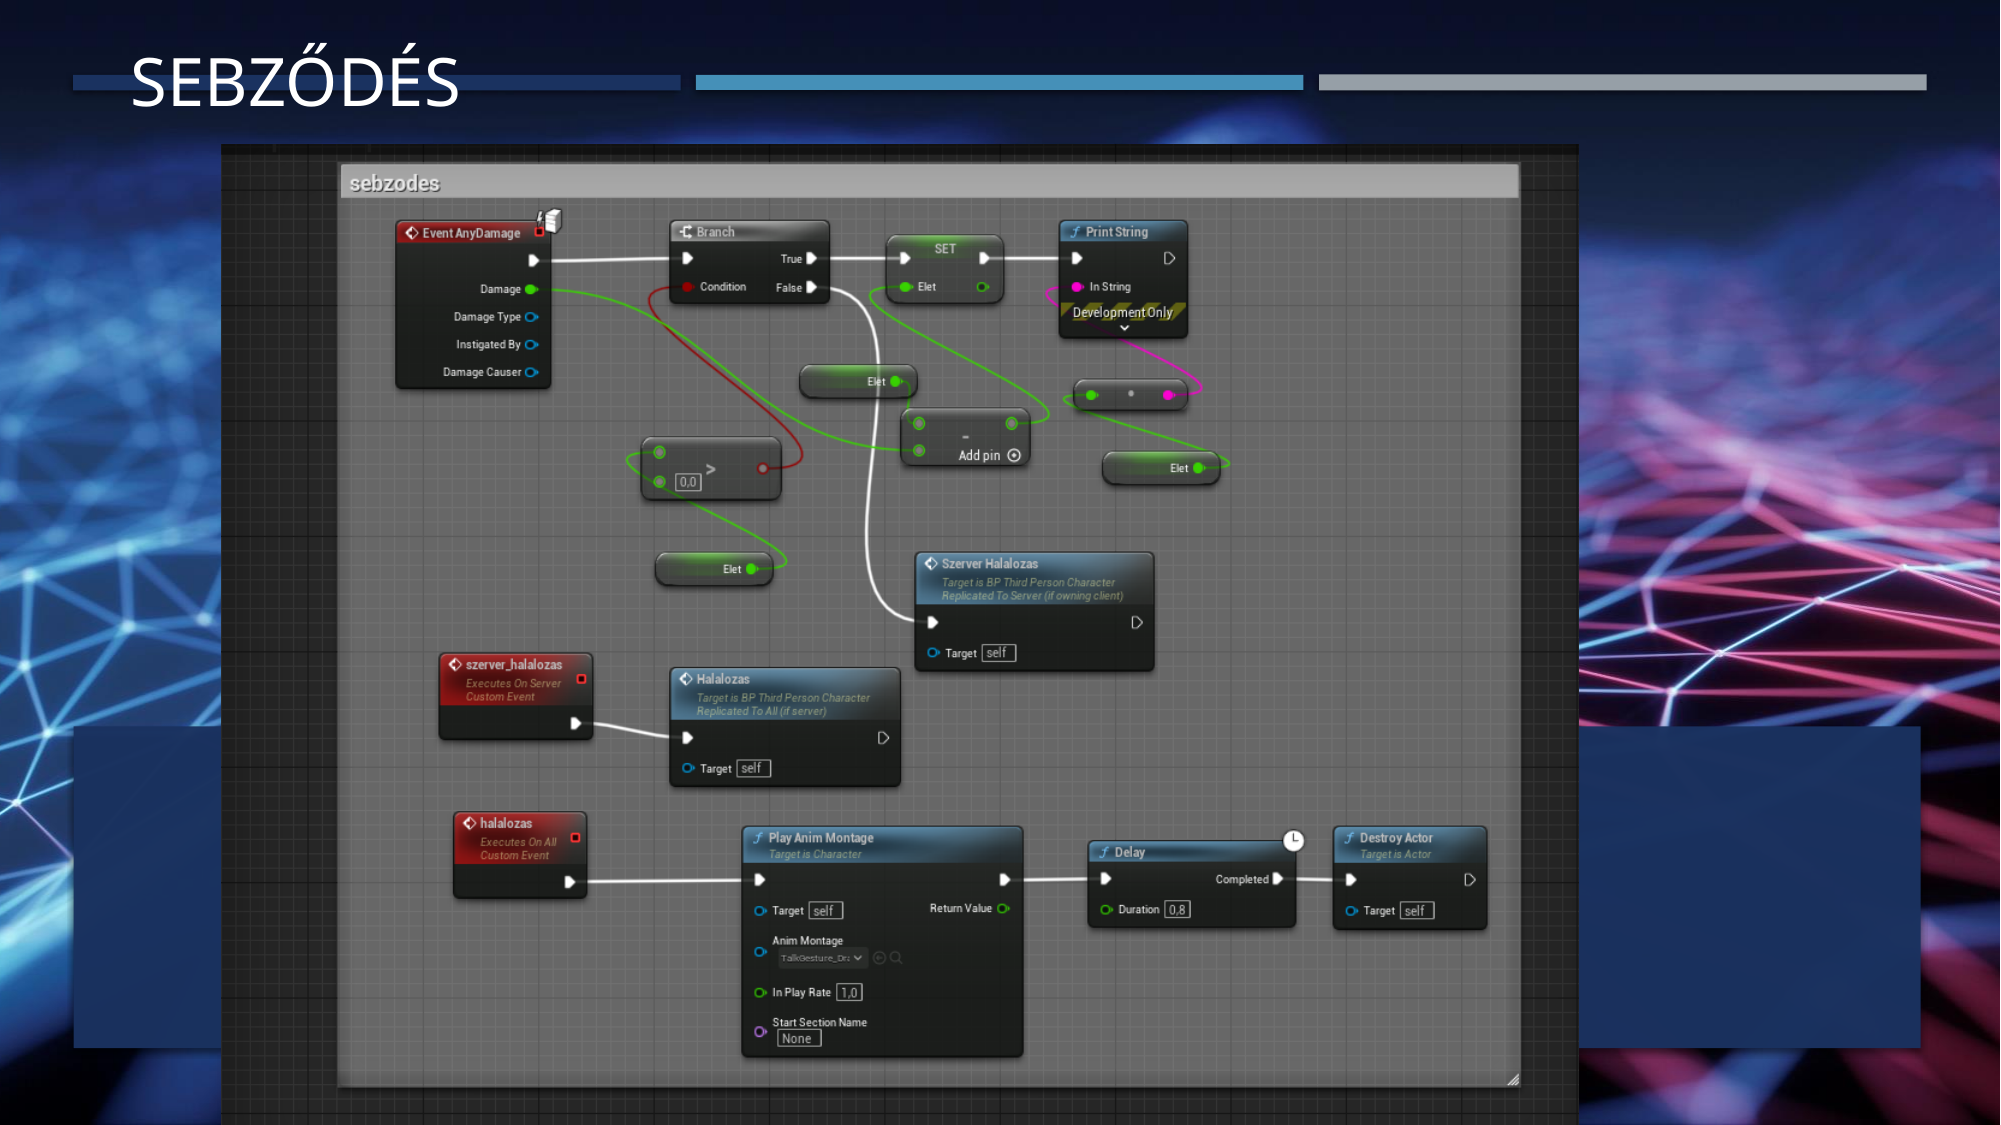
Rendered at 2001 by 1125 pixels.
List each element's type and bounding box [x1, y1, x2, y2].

text_box [72, 73, 1928, 92]
picture [0, 0, 2000, 1125]
